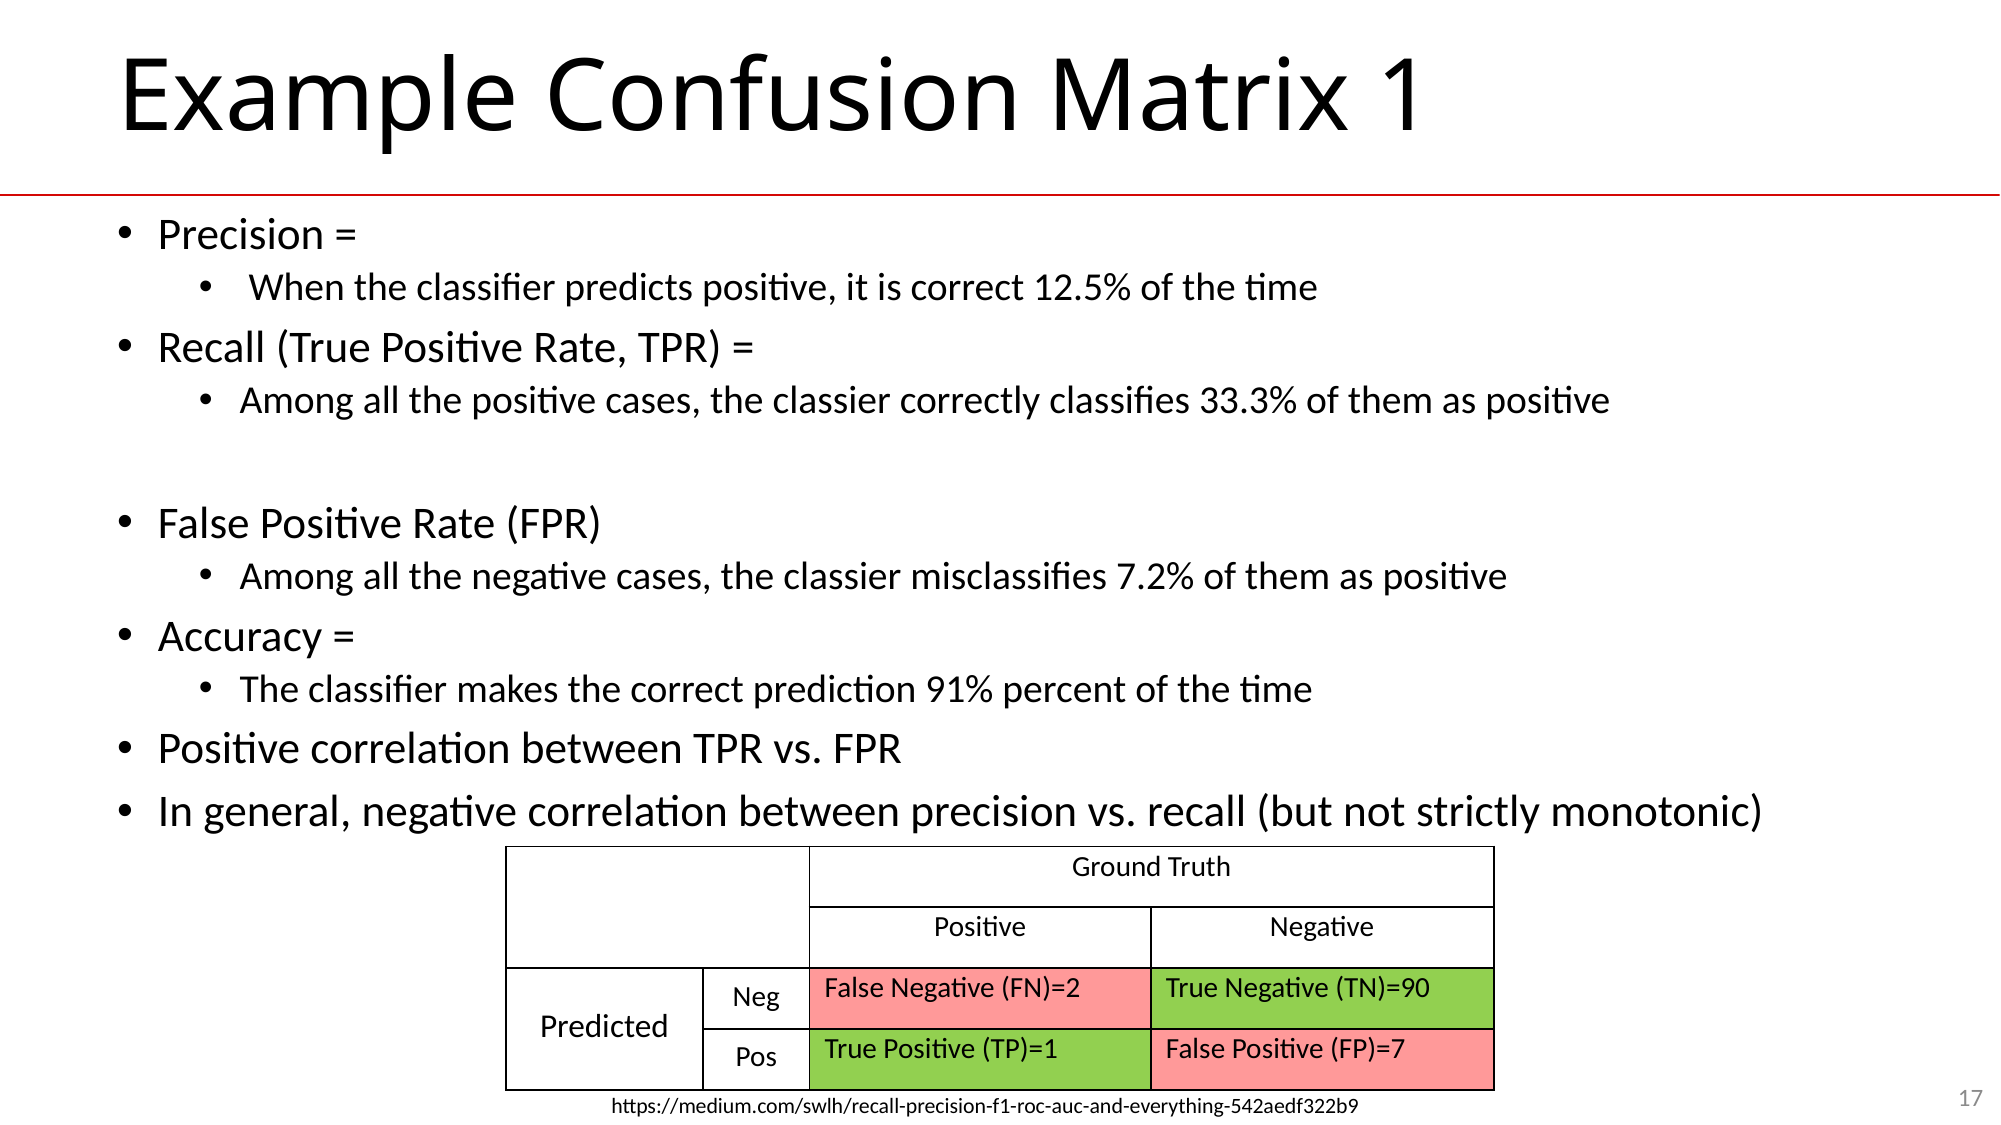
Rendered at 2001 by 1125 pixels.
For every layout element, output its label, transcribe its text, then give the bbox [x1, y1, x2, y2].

table_cell False Positive (FP)=7 [1152, 1030, 1493, 1089]
table_header [507, 847, 809, 967]
table_cell Positive [810, 908, 1150, 967]
text_box https://medium.com/swlh/recall-precision-f1-roc-auc-and-everything-542aedf322b9 [596, 1084, 1433, 1125]
table_cell Negative [1152, 908, 1493, 967]
table_cell True Negative (TN)=90 [1152, 969, 1493, 1028]
title Example Confusion Matrix 1 [102, 10, 1899, 186]
slide_number 17 [1548, 1066, 1999, 1125]
table_header Ground Truth [810, 847, 1493, 906]
table_cell False Negative (FN)=2 [810, 969, 1150, 1028]
table_cell Predicted [507, 969, 702, 1089]
table_cell Pos [704, 1030, 809, 1084]
table_cell Neg [704, 969, 809, 1028]
table_cell True Positive (TP)=1 [810, 1030, 1150, 1084]
